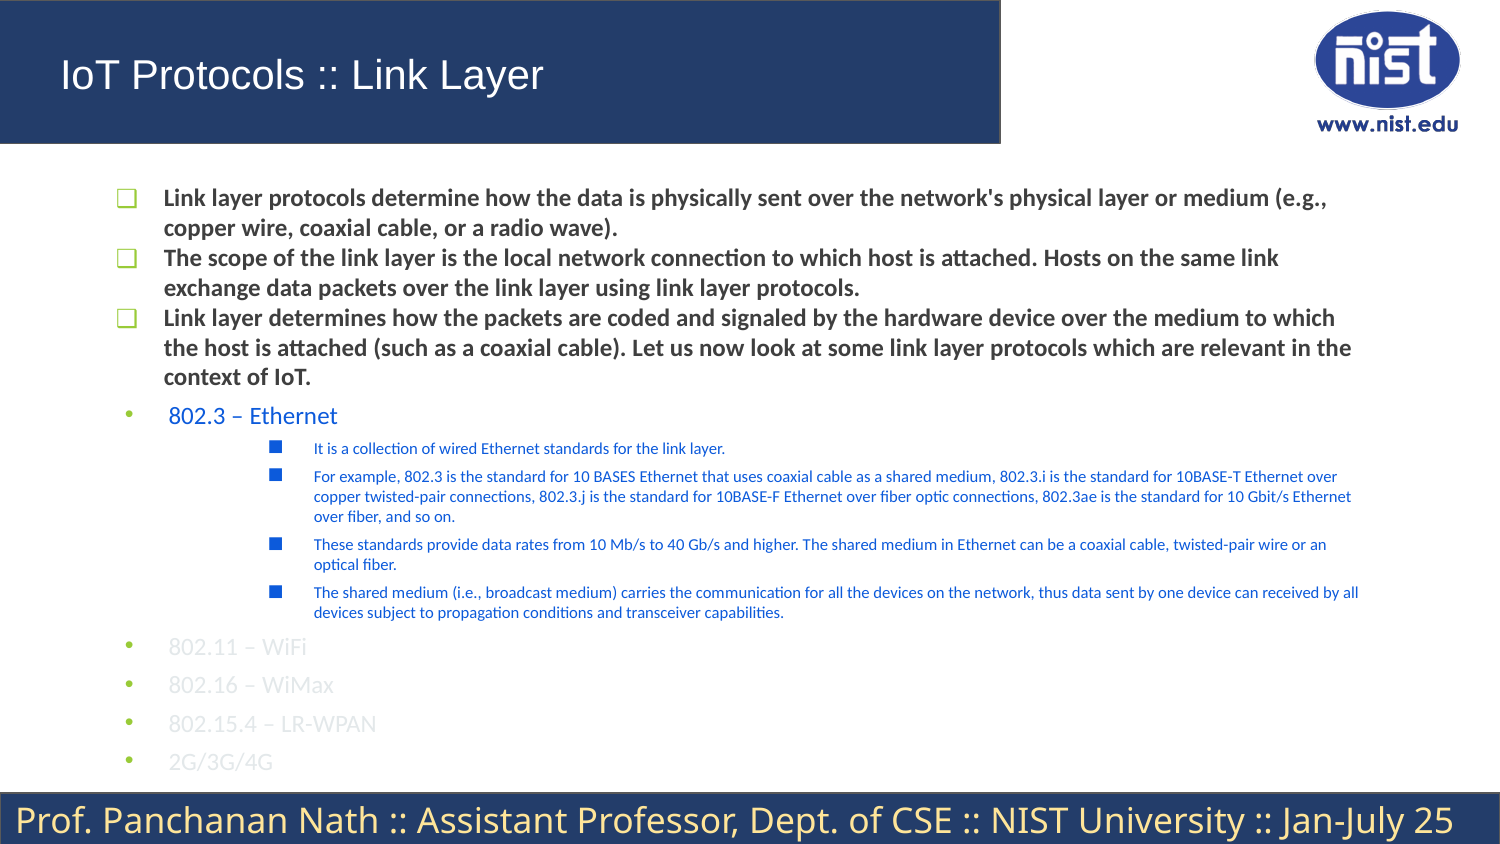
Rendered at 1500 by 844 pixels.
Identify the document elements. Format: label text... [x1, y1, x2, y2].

text_box Link layer protocols determine how the data is physically sent over the network's physical layer or medium (e.g., copper wire, coaxial cable, or a radio wave). The scope of the link layer is the local network connection to which host is attached. Hosts on the same link exchange data packets over the link layer using link layer protocols. Link layer determines how the packets are coded and signaled by the hardware device over the medium to which the host is attached (such as a coaxial cable). Let us now look at some link layer protocols which are relevant in the context of IoT. 802.3 – Ethernet It is a collection of wired Ethernet standards for the link layer. For example, 802.3 is the standard for 10 BASES Ethernet that uses coaxial cable as a shared medium, 802.3.i is the standard for 10BASE-T Ethernet over copper twisted-pair connections, 802.3.j is the standard for 10BASE-F Ethernet over fiber optic connections, 802.3ae is the standard for 10 Gbit/s Ethernet over fiber, and so on. These standards provide data rates from 10 Mb/s to 40 Gb/s and higher. The shared medium in Ethernet can be a coaxial cable, twisted-pair wire or an optical fiber. The shared medium (i.e., broadcast medium) carries the communication for all the devices on the network, thus data sent by one device can received by all devices subject to propagation conditions and transceiver capabilities. 802.11 – WiFi 802.16 – WiMax 802.15.4 – LR-WPAN 2G/3G/4G [73, 166, 1392, 811]
text_box IoT Protocols :: Link Layer [44, 39, 712, 105]
picture [1300, 3, 1474, 142]
text_box Prof. Panchanan Nath :: Assistant Professor, Dept. of CSE :: NIST University :: Jan-July 25 [0, 789, 1500, 844]
text_box [0, 0, 1000, 144]
